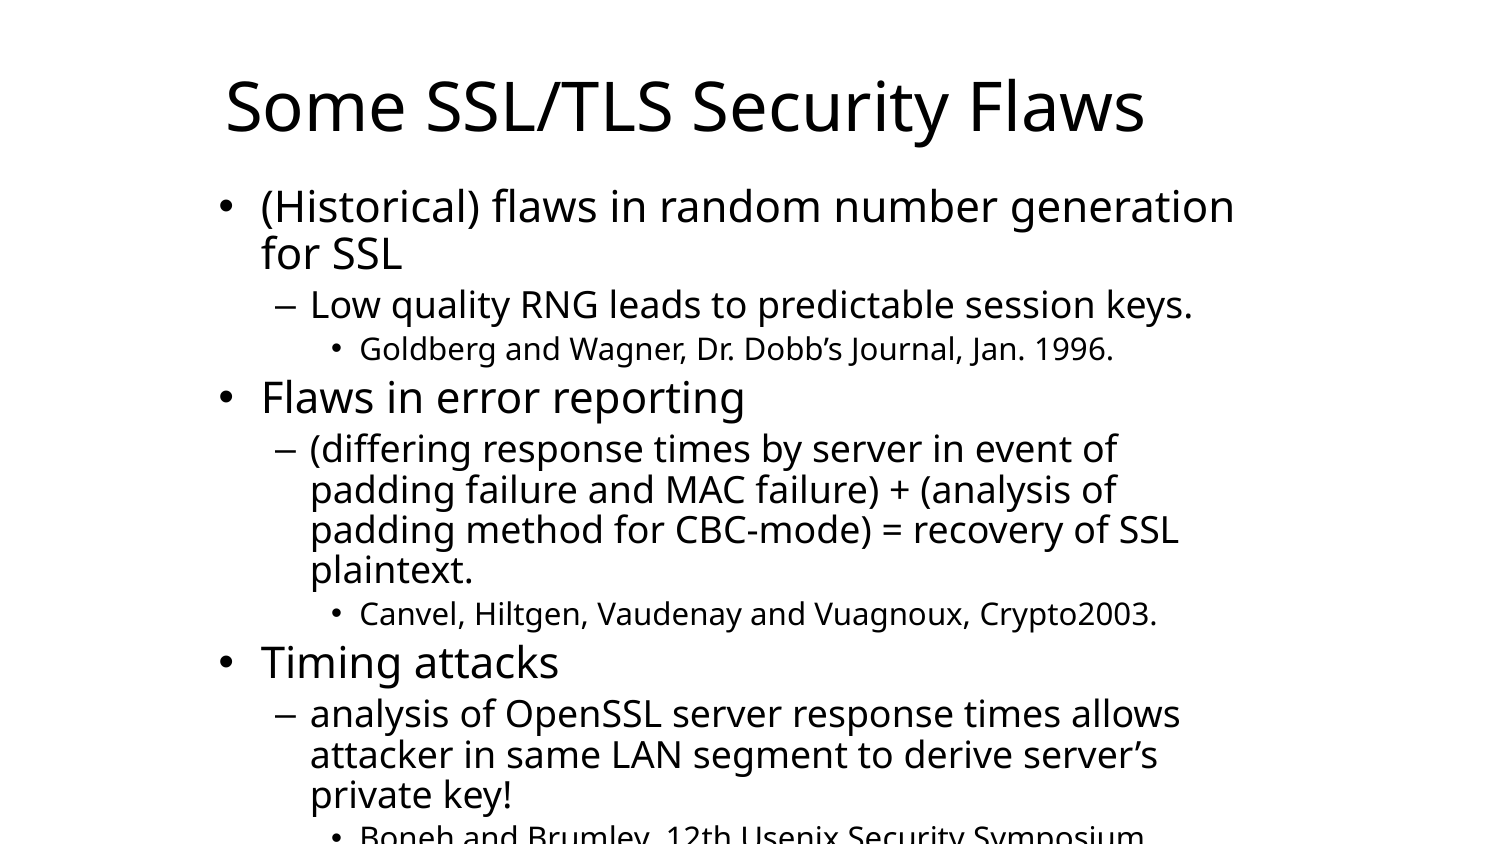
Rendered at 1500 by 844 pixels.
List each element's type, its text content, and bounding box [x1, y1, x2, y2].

title Some SSL/TLS Security Flaws [75, 33, 1425, 175]
list (Historical) flaws in random number generation for SSL Low quality RNG leads to predictable session keys. Goldberg and Wagner, Dr. Dobb’s Journal, Jan. 1996. Flaws in error reporting (differing response times by server in event of padding failure and MAC failure) + (analysis of padding method for CBC-mode) = recovery of SSL plaintext. Canvel, Hiltgen, Vaudenay and Vuagnoux, Crypto2003. Timing attacks analysis of OpenSSL server response times allows attacker in same LAN segment to derive server’s private key! Boneh and Brumley, 12th Usenix Security Symposium. [203, 176, 1273, 786]
